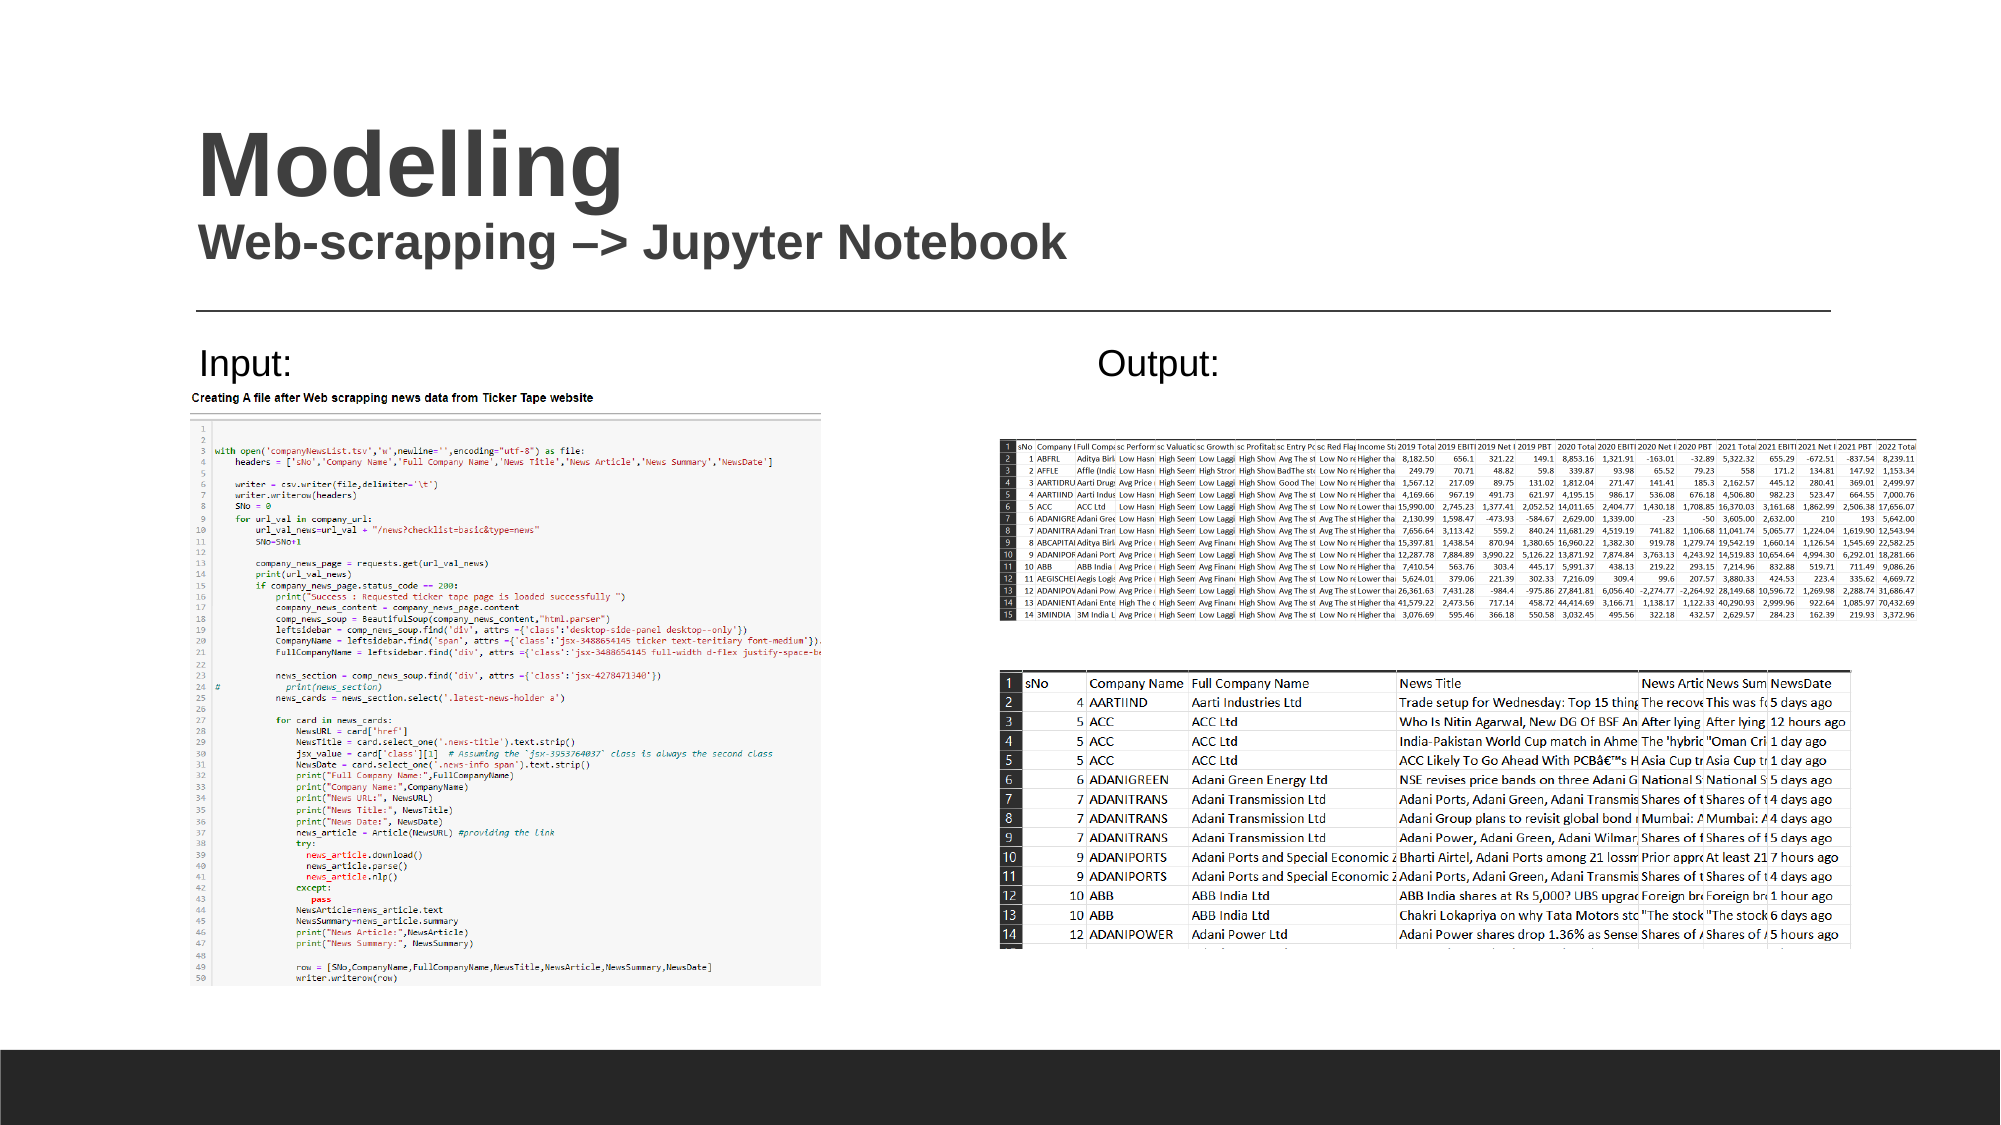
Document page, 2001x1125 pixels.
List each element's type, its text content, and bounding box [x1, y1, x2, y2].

picture [999, 670, 1852, 949]
title Modelling Web-scrapping –> Jupyter Notebook [180, 47, 1830, 285]
picture [189, 387, 822, 986]
text_box Input: [183, 331, 324, 392]
text_box Output: [1082, 331, 1250, 392]
picture [999, 438, 1917, 621]
